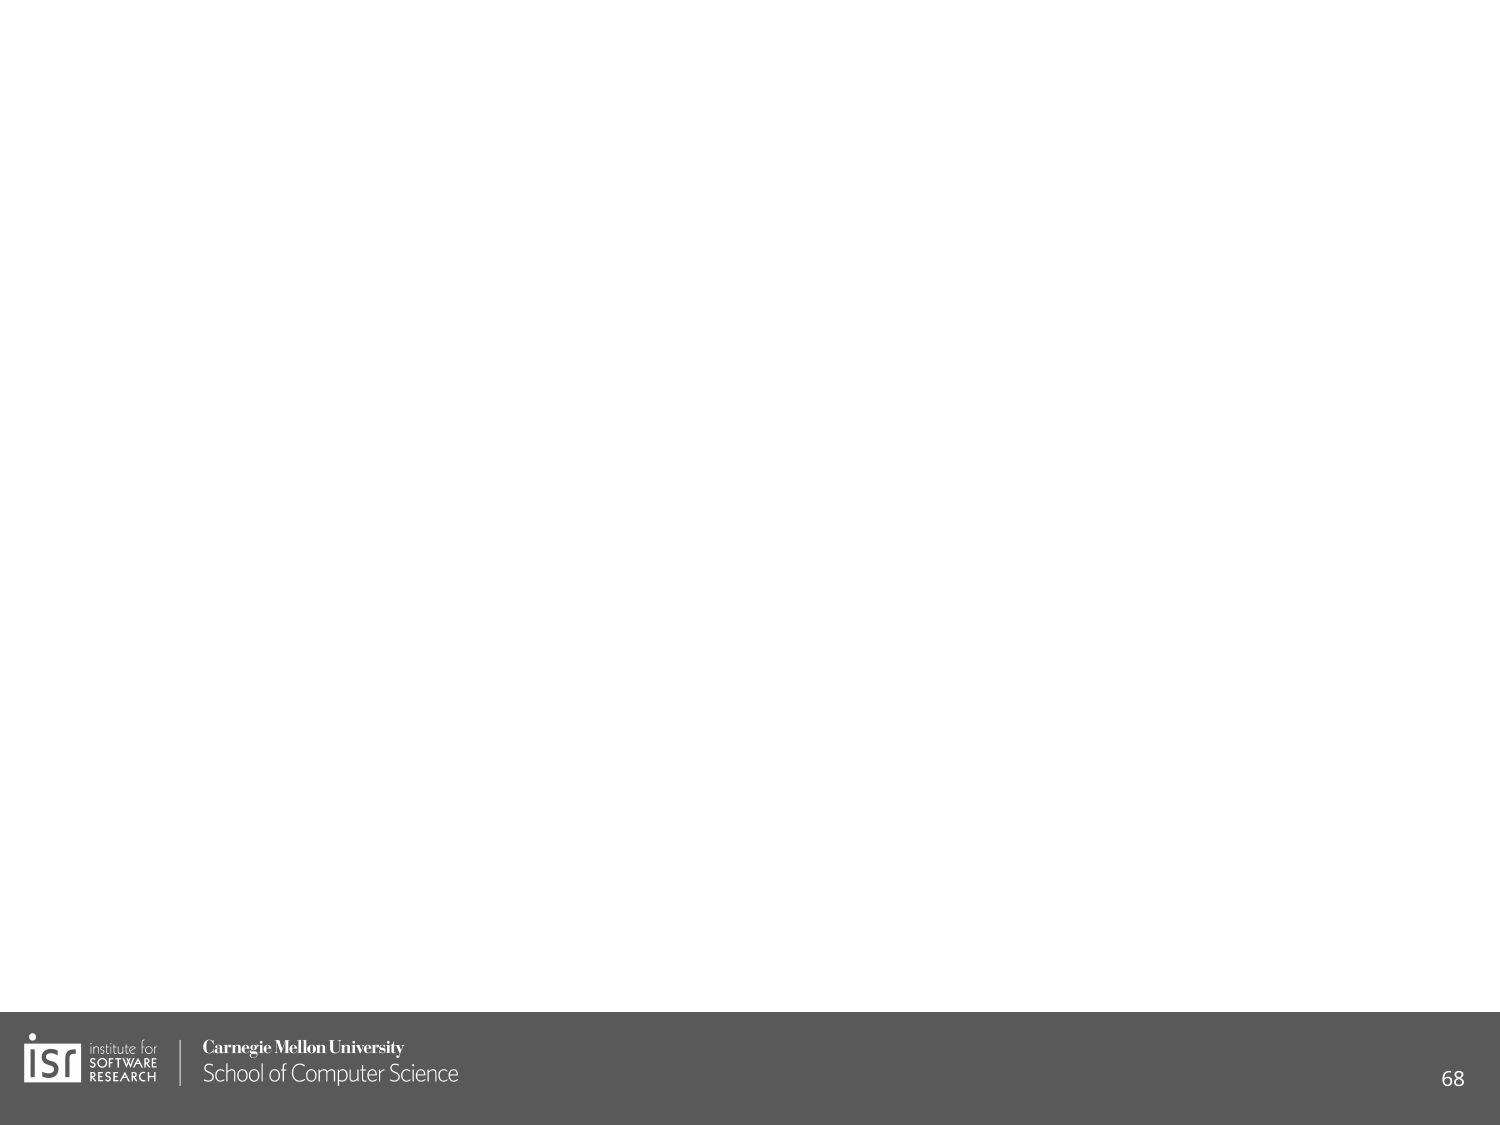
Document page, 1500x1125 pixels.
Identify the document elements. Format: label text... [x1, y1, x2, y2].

picture [24, 1033, 458, 1086]
slide_number ‹#› [1389, 1036, 1480, 1123]
